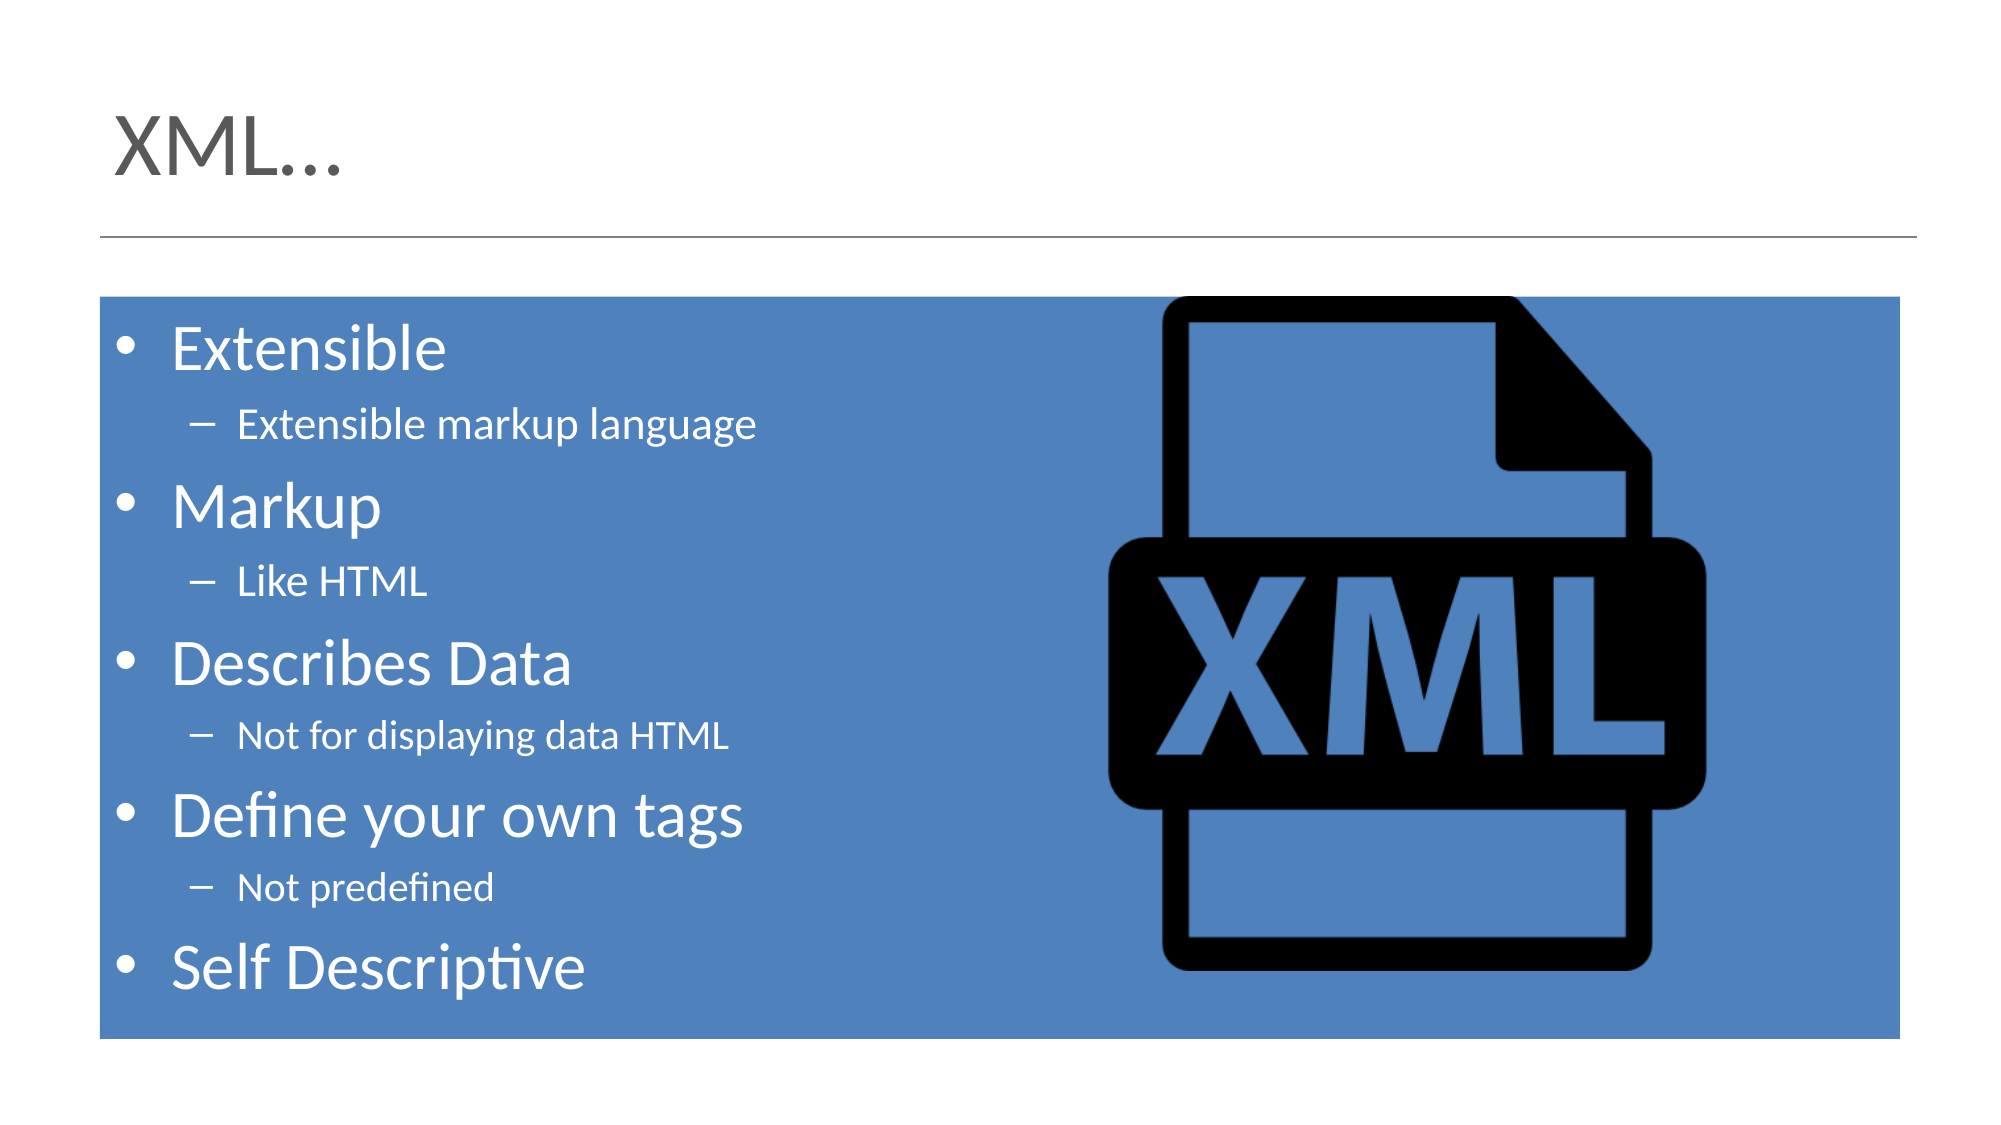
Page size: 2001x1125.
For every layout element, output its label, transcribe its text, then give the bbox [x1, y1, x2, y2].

title XML… [99, 45, 1900, 233]
list Extensible Extensible markup language Markup Like HTML Describes Data Not for displaying data HTML Define your own tags Not predefined Self Descriptive [99, 296, 1900, 1039]
picture [1069, 296, 1745, 972]
